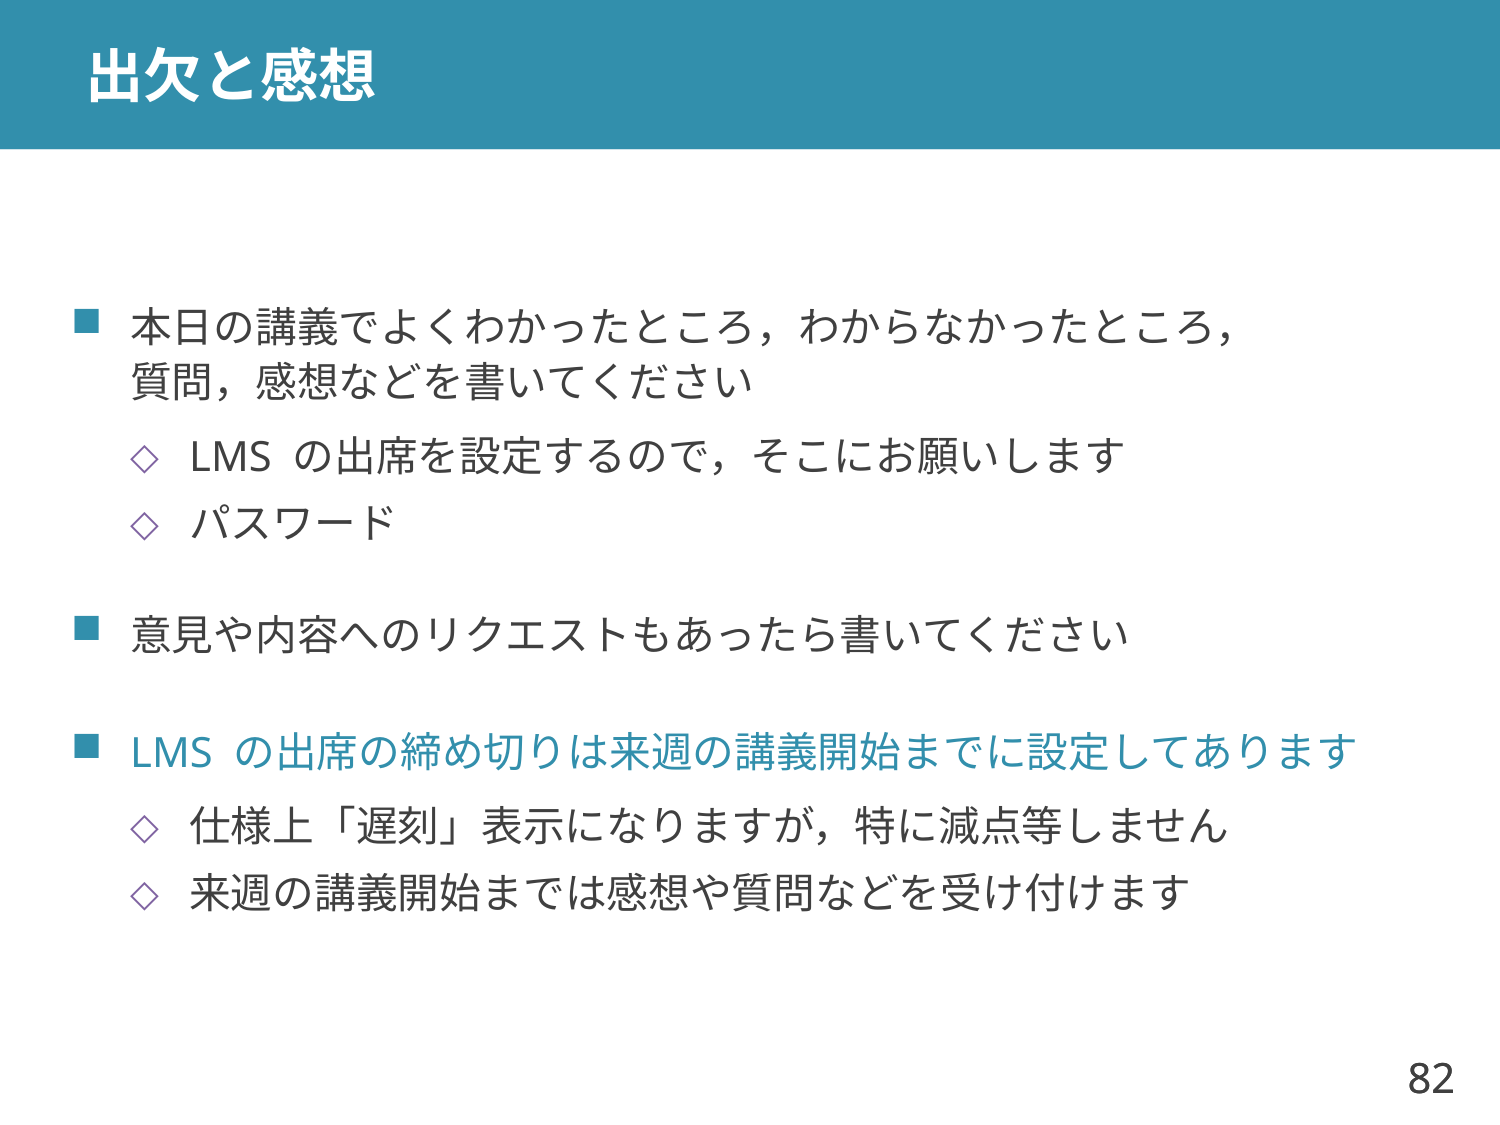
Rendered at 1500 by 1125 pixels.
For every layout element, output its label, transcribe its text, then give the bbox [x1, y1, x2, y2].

title 出欠と感想 [70, 0, 1500, 150]
list 本日の講義でよくわかったところ，わからなかったところ， 質問，感想などを書いてください LMS の出席を設定するので，そこにお願いします パスワード 意見や内容へのリクエストもあったら書いてください LMS の出席の締め切りは来週の講義開始までに設定してあります 仕様上「遅刻」表示になりますが，特に減点等しません 来週の講義開始までは感想や質問などを受け付けます [55, 178, 1456, 1036]
